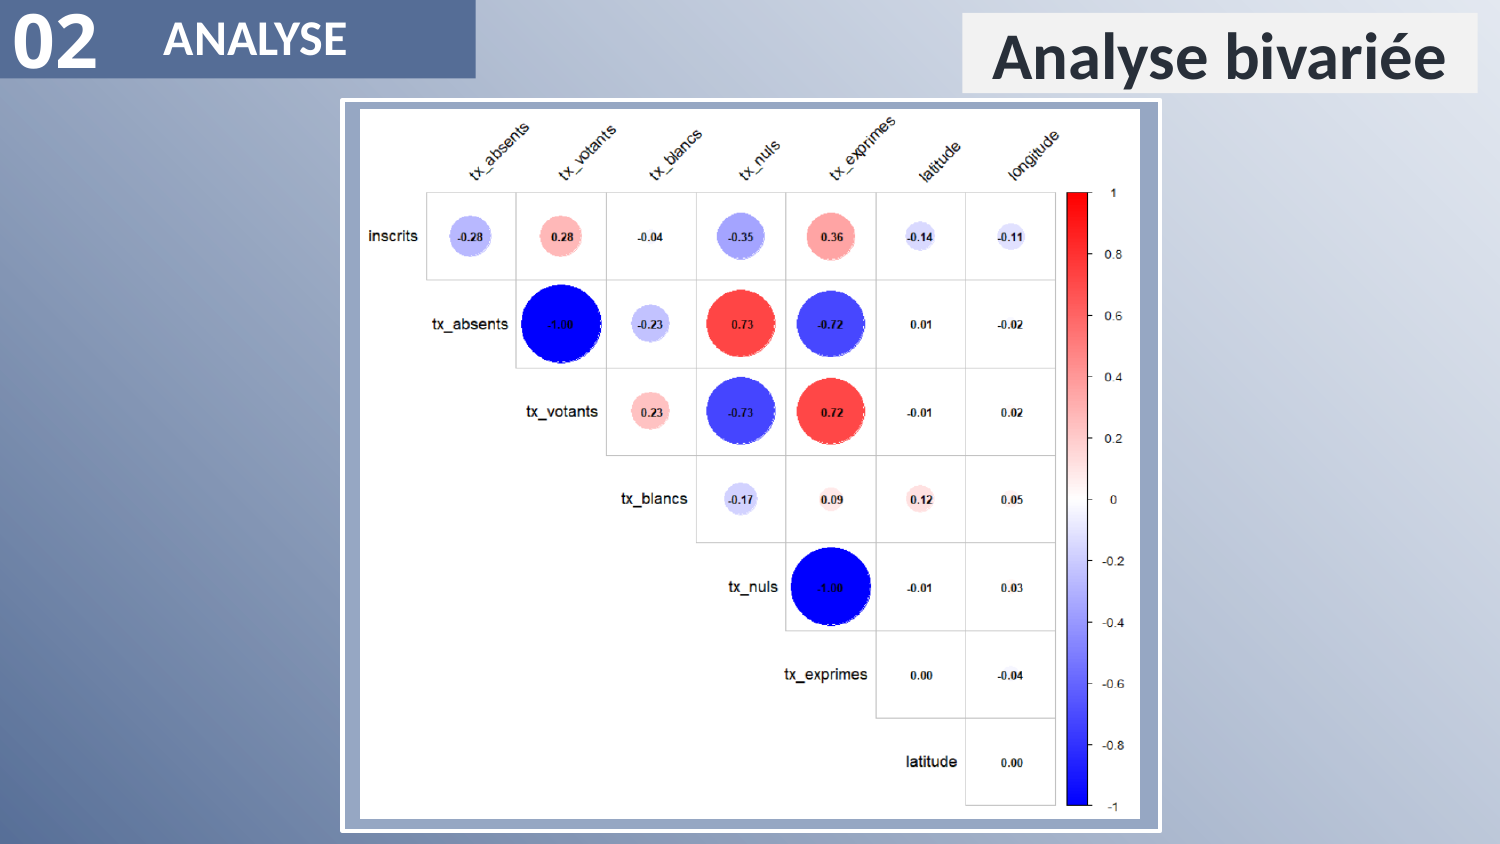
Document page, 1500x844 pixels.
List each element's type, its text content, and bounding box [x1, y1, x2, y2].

text_box Analyse bivariée [962, 12, 1478, 94]
text_box [0, 0, 1500, 844]
text_box [279, 85, 1126, 242]
text_box 02 [0, 0, 147, 100]
text_box [342, 99, 1161, 831]
title ANALYSE [147, 0, 476, 98]
picture [360, 109, 1140, 819]
